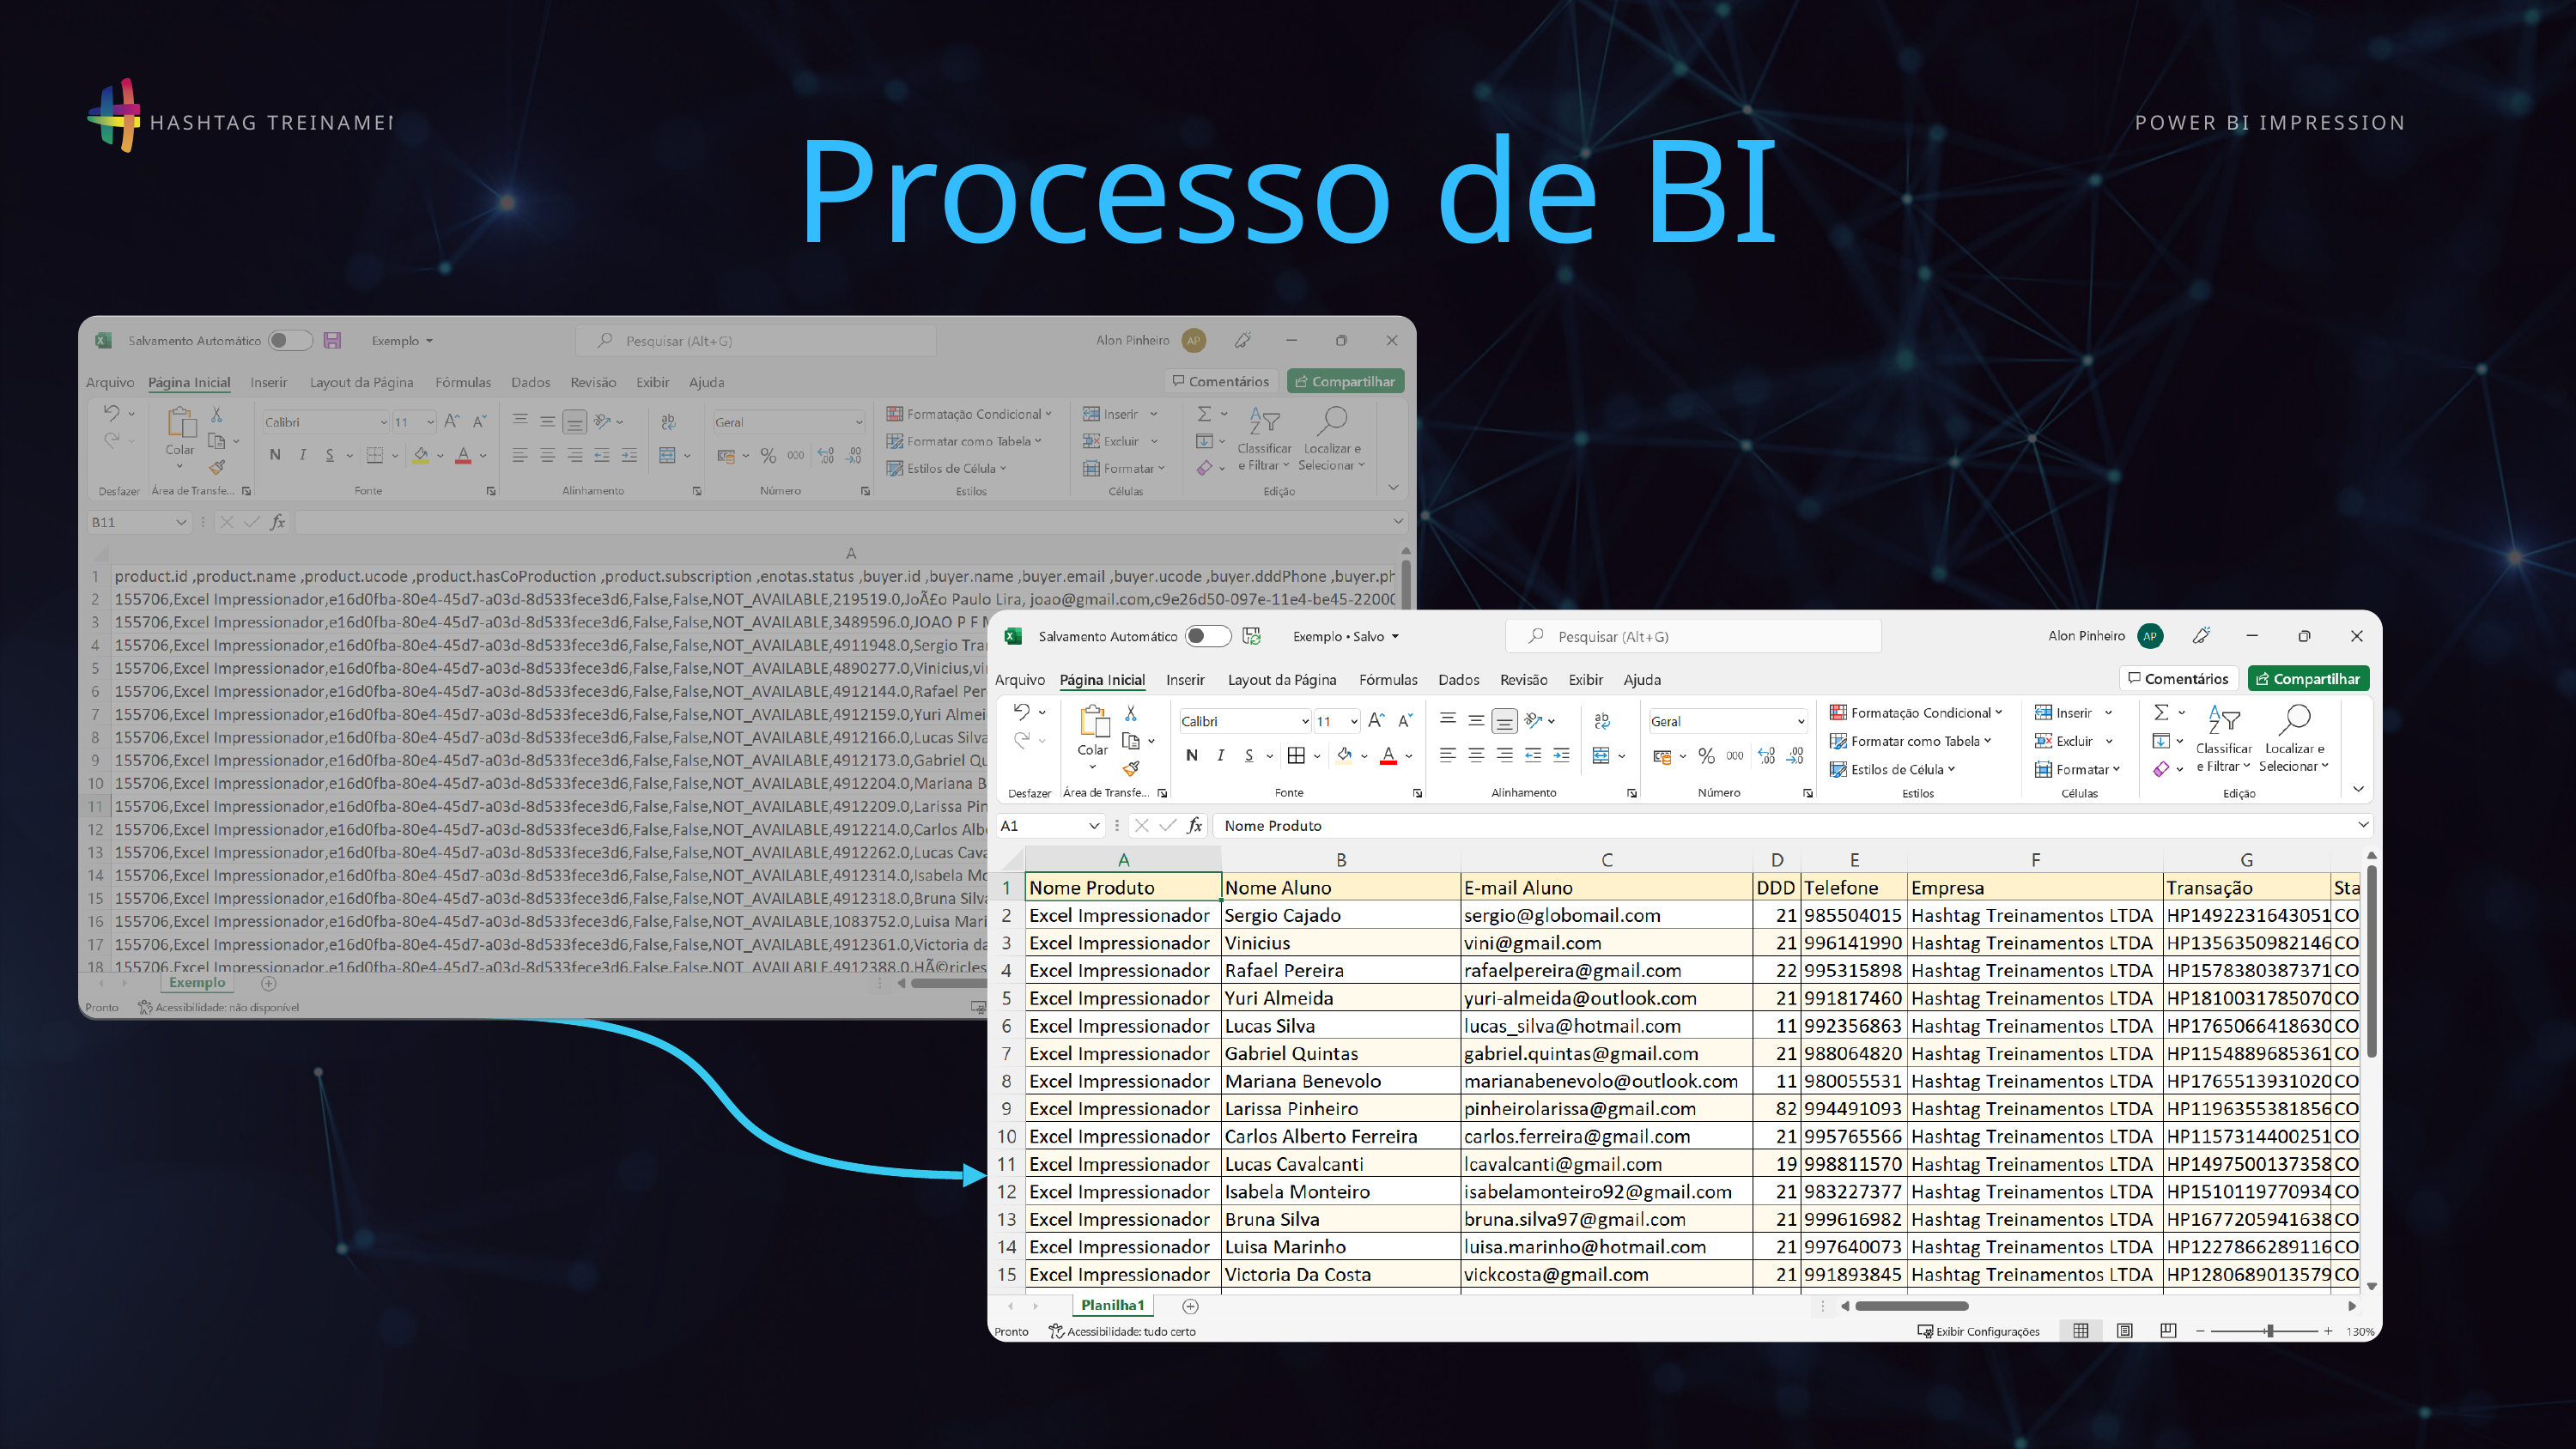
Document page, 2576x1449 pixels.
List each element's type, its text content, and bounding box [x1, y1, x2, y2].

text_box HASHTAG TREINAMENTOS [149, 106, 608, 134]
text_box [636, 1026, 799, 1365]
text_box POWER BI IMPRESSIONADOR [2135, 106, 2576, 134]
picture [0, 0, 2576, 1449]
text_box Processo de BI [570, 143, 2006, 271]
